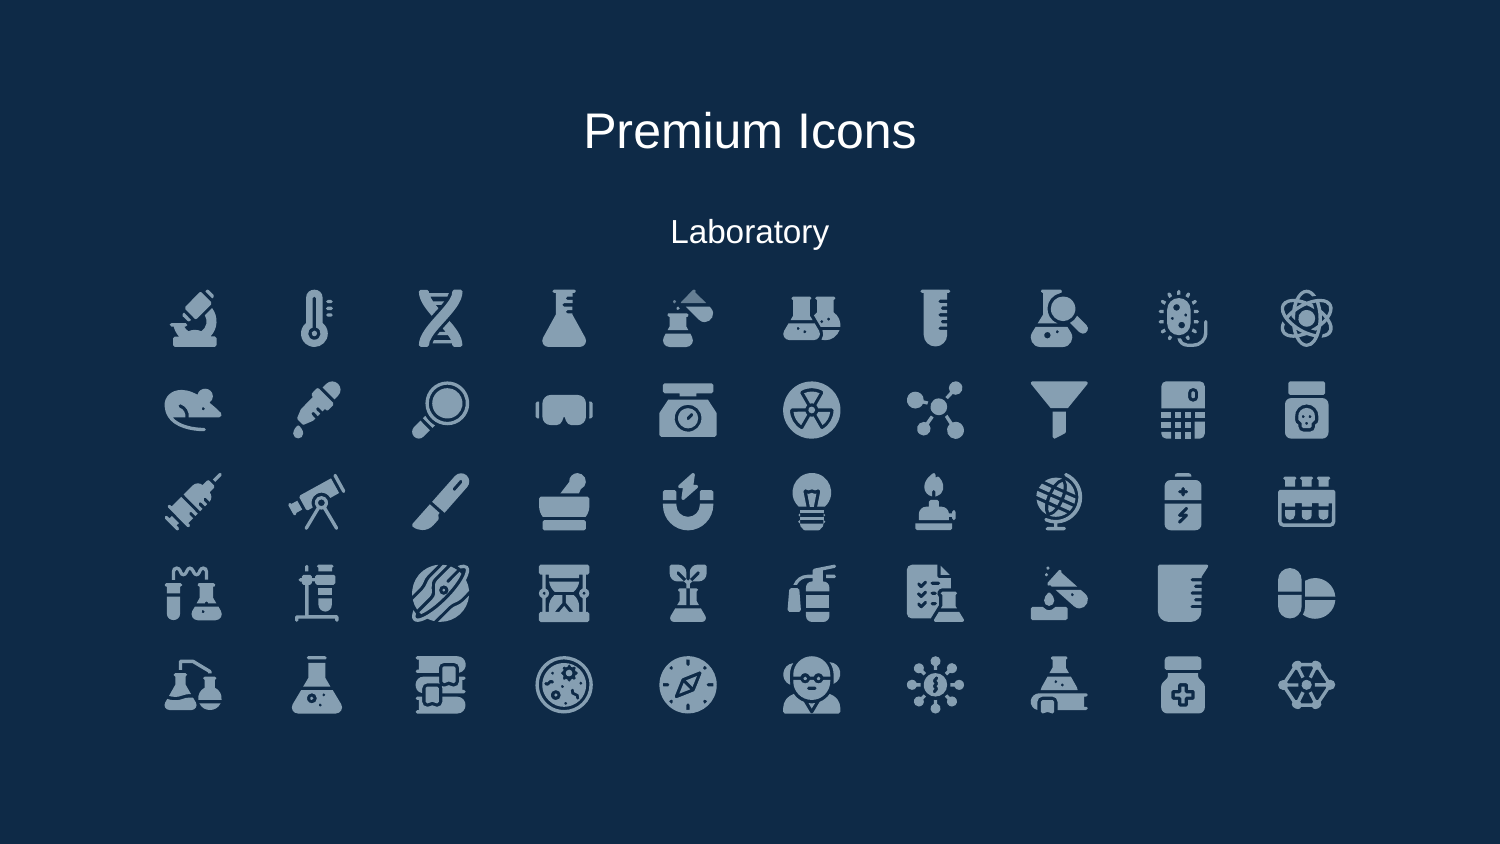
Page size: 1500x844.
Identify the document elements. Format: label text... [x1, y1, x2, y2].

text_box [669, 564, 687, 582]
text_box [316, 564, 334, 572]
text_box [1157, 289, 1208, 348]
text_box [411, 472, 471, 531]
text_box [670, 608, 706, 622]
text_box [549, 581, 580, 592]
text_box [773, 381, 841, 439]
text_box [164, 472, 223, 531]
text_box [1030, 381, 1089, 439]
text_box [535, 401, 540, 419]
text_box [410, 564, 471, 623]
title Premium Icons [118, 83, 1382, 163]
text_box [542, 394, 586, 426]
text_box [913, 694, 927, 707]
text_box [1277, 567, 1336, 619]
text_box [659, 383, 717, 438]
text_box [318, 588, 332, 595]
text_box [1030, 656, 1089, 714]
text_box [787, 564, 838, 623]
text_box [538, 564, 590, 623]
text_box Laboratory [489, 195, 1010, 275]
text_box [1275, 289, 1337, 348]
text_box [944, 663, 957, 676]
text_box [1277, 660, 1336, 710]
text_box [411, 381, 477, 439]
text_box [539, 496, 590, 517]
text_box [560, 473, 586, 494]
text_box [906, 564, 965, 623]
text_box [293, 381, 342, 439]
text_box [1160, 656, 1206, 714]
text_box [1028, 289, 1091, 348]
text_box [950, 679, 965, 690]
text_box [649, 655, 717, 714]
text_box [1277, 476, 1336, 528]
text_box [781, 296, 842, 341]
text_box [1036, 472, 1085, 531]
text_box [1285, 398, 1329, 439]
text_box [662, 503, 714, 531]
text_box [699, 490, 714, 501]
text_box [412, 655, 470, 714]
text_box [680, 289, 707, 304]
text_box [298, 289, 334, 348]
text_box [169, 289, 219, 348]
text_box [589, 401, 593, 419]
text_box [162, 659, 223, 711]
text_box [930, 656, 941, 670]
text_box [930, 699, 941, 714]
text_box [913, 663, 927, 676]
text_box [689, 588, 699, 606]
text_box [785, 472, 839, 531]
text_box [1288, 381, 1326, 395]
text_box [164, 388, 222, 432]
text_box [662, 490, 677, 501]
text_box [923, 673, 948, 697]
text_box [1161, 381, 1206, 439]
text_box [542, 289, 587, 347]
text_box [779, 655, 845, 714]
text_box [678, 473, 699, 500]
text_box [290, 655, 344, 714]
text_box [684, 564, 707, 589]
text_box [1157, 564, 1209, 622]
text_box [685, 306, 714, 323]
text_box [667, 313, 689, 331]
text_box [662, 333, 693, 348]
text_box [905, 381, 968, 440]
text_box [1030, 566, 1092, 621]
text_box [944, 694, 957, 707]
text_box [287, 473, 346, 530]
text_box [1298, 407, 1315, 429]
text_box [915, 472, 956, 531]
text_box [525, 655, 594, 714]
text_box [542, 520, 586, 531]
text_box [418, 289, 463, 348]
text_box [677, 588, 687, 606]
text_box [1164, 472, 1202, 531]
text_box [318, 598, 332, 612]
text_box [164, 566, 224, 621]
text_box [906, 679, 921, 690]
text_box [295, 574, 339, 622]
text_box [920, 289, 951, 347]
